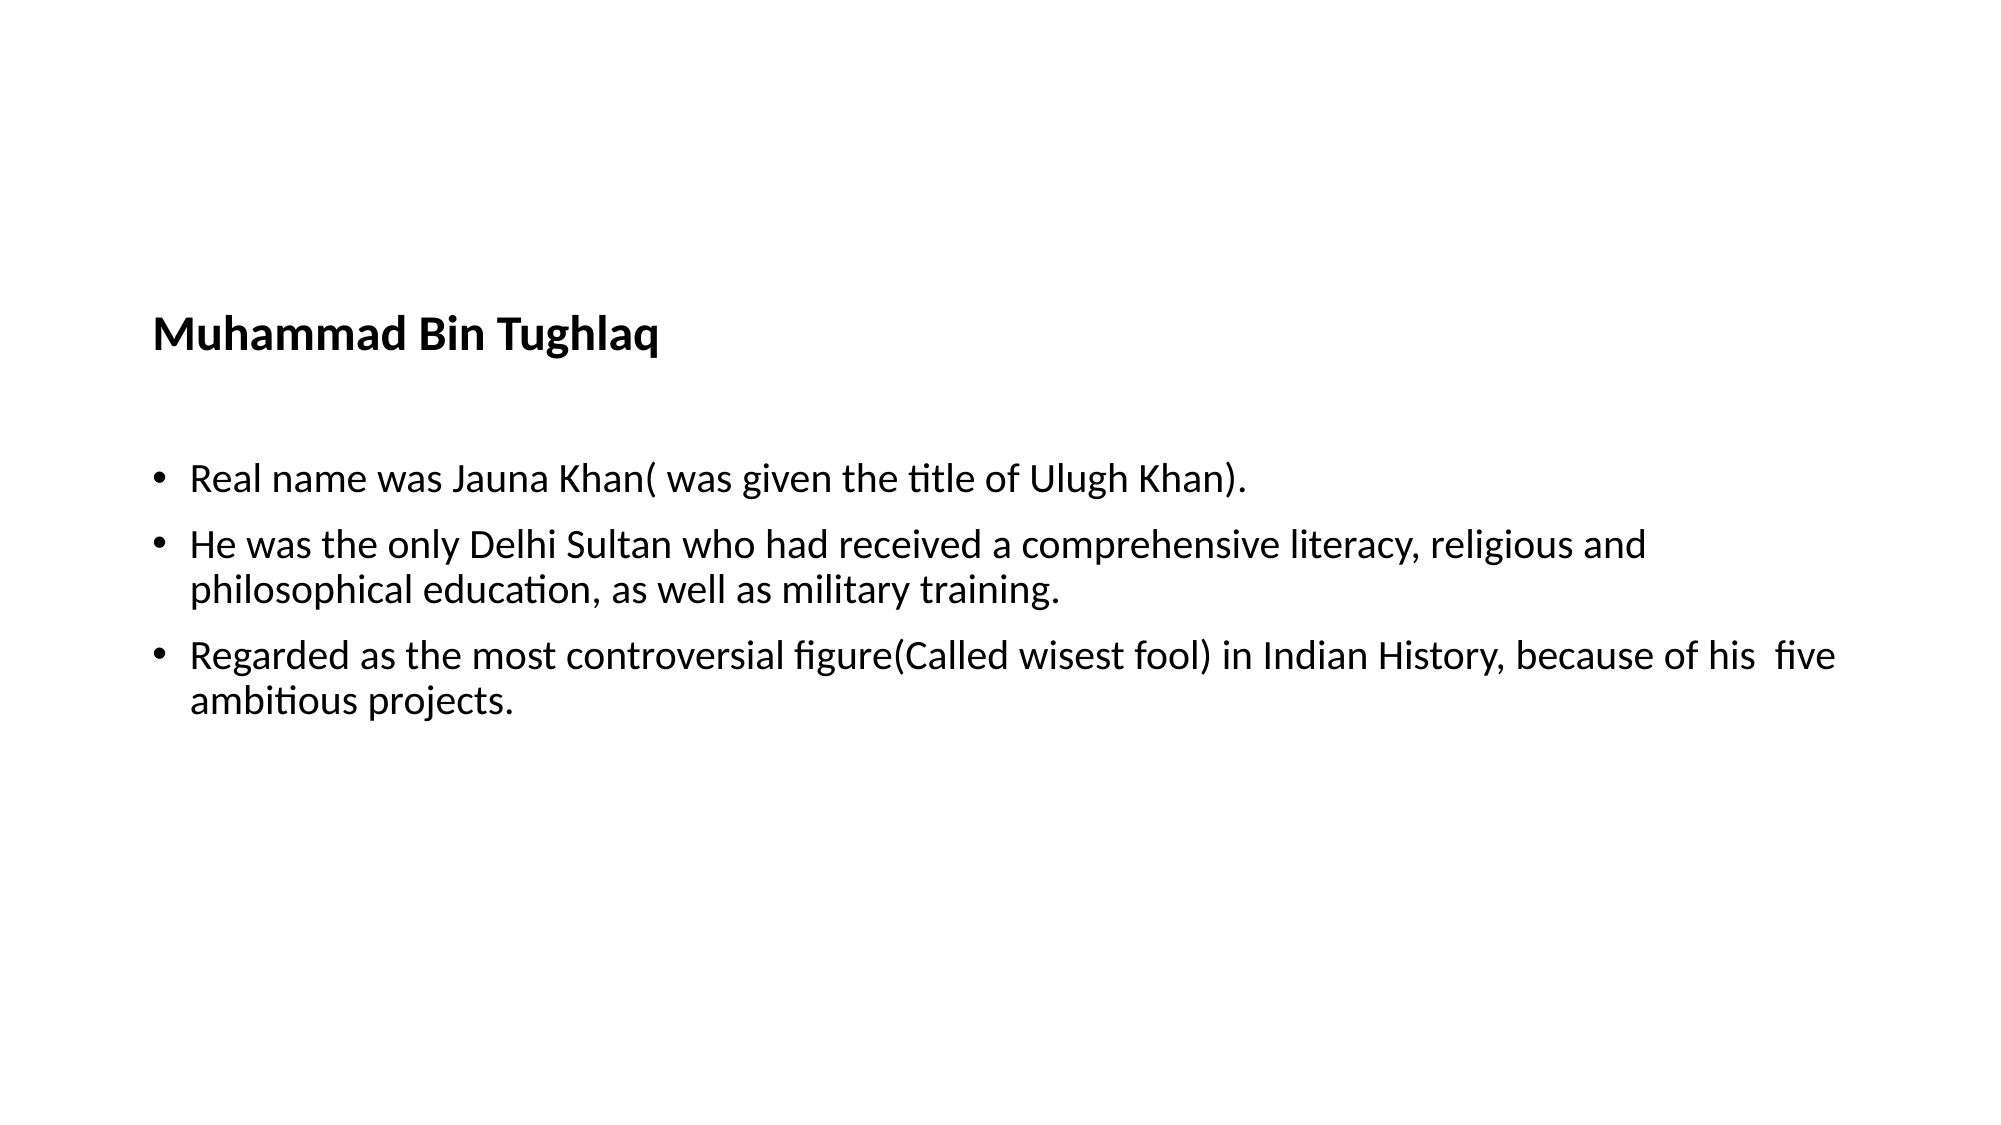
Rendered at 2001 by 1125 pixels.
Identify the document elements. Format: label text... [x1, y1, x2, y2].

list Muhammad Bin Tughlaq Real name was Jauna Khan( was given the title of Ulugh Khan). He was the only Delhi Sultan who had received a comprehensive literacy, religious and philosophical education, as well as military training. Regarded as the most controversial figure(Called wisest fool) in Indian History, because of his five ambitious projects. [137, 299, 1863, 1014]
